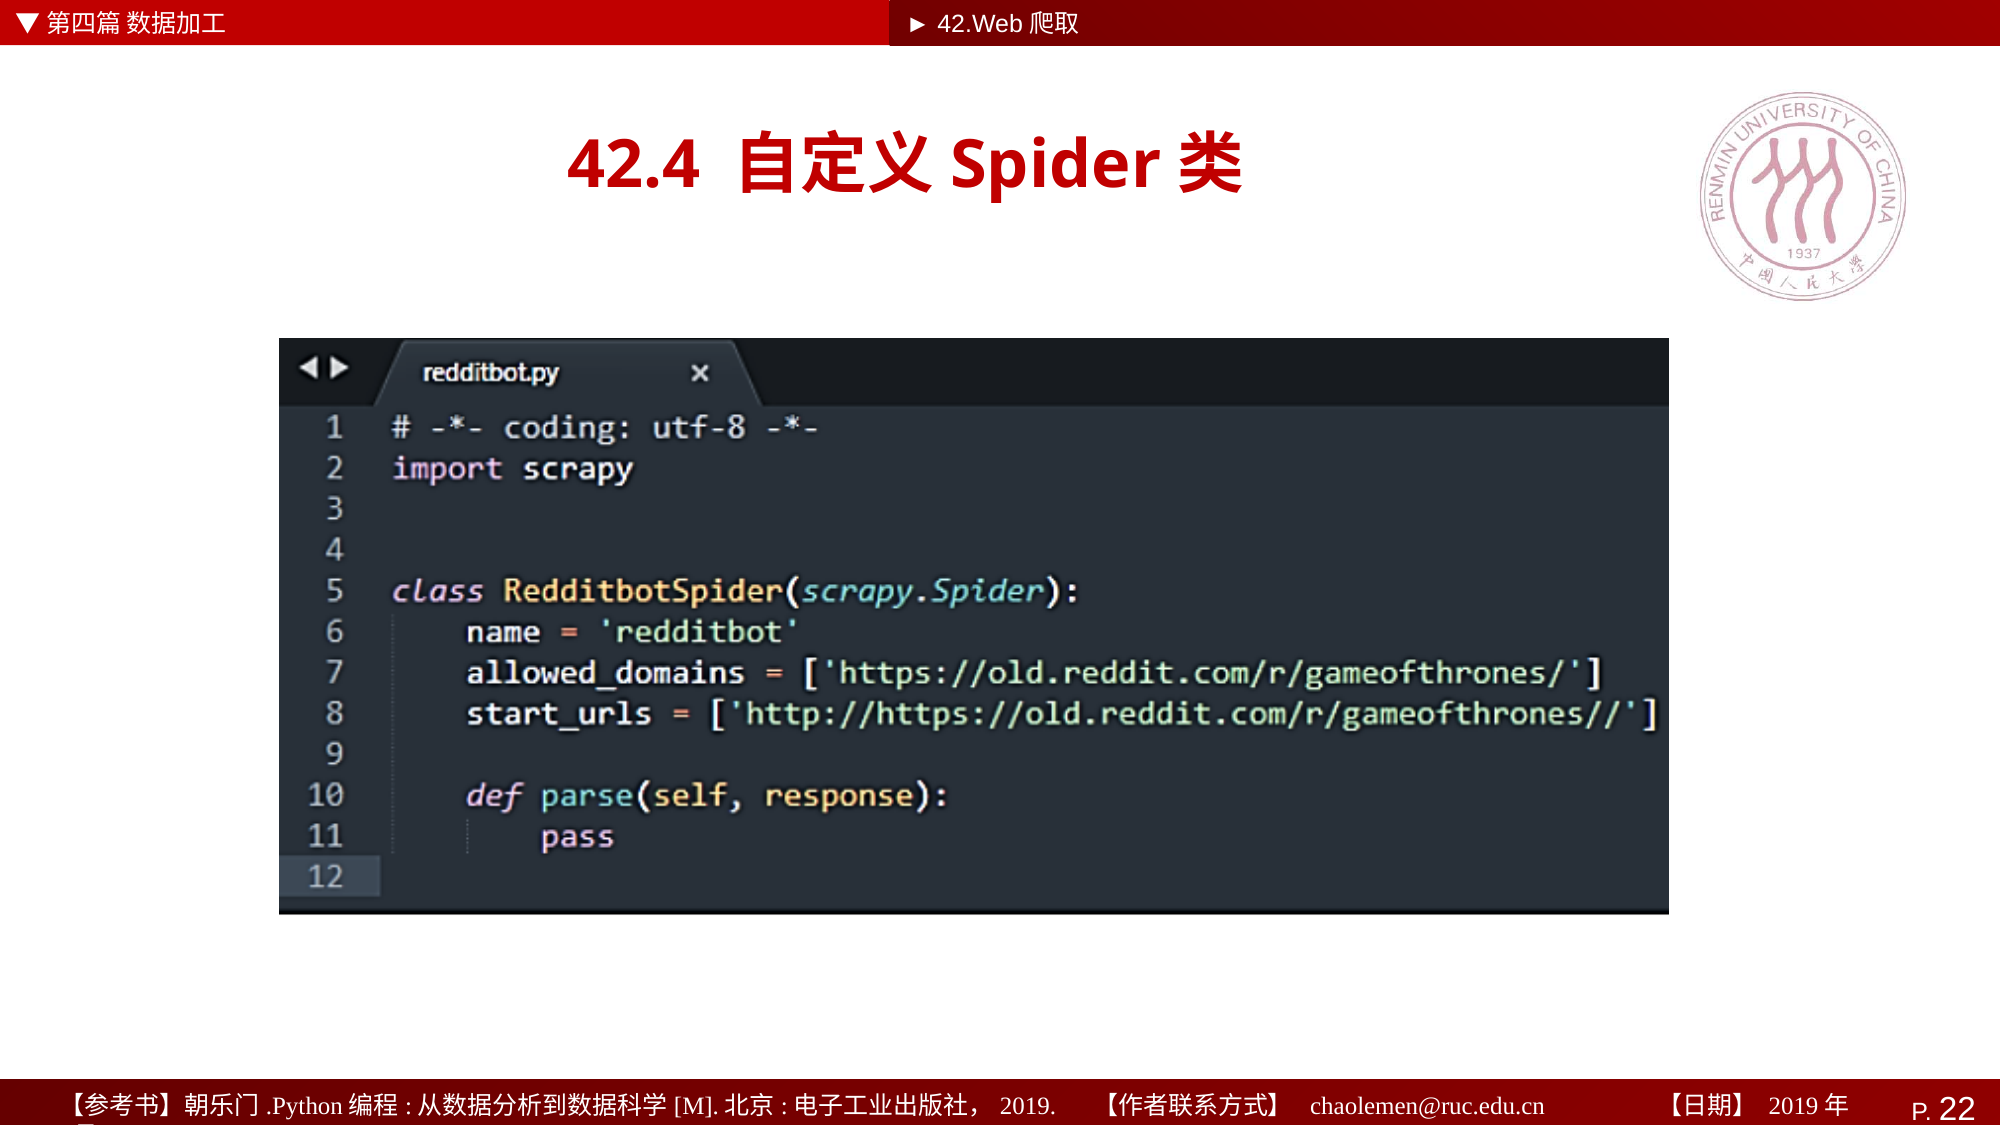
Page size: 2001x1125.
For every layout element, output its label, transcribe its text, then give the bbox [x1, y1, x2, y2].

list ► 42.Web爬取 [890, 0, 1249, 43]
title 42.4 自定义Spider类 [101, 92, 1710, 229]
list ▼第四篇 数据加工 [0, 0, 725, 43]
picture [1696, 89, 1910, 304]
picture [279, 338, 1669, 917]
